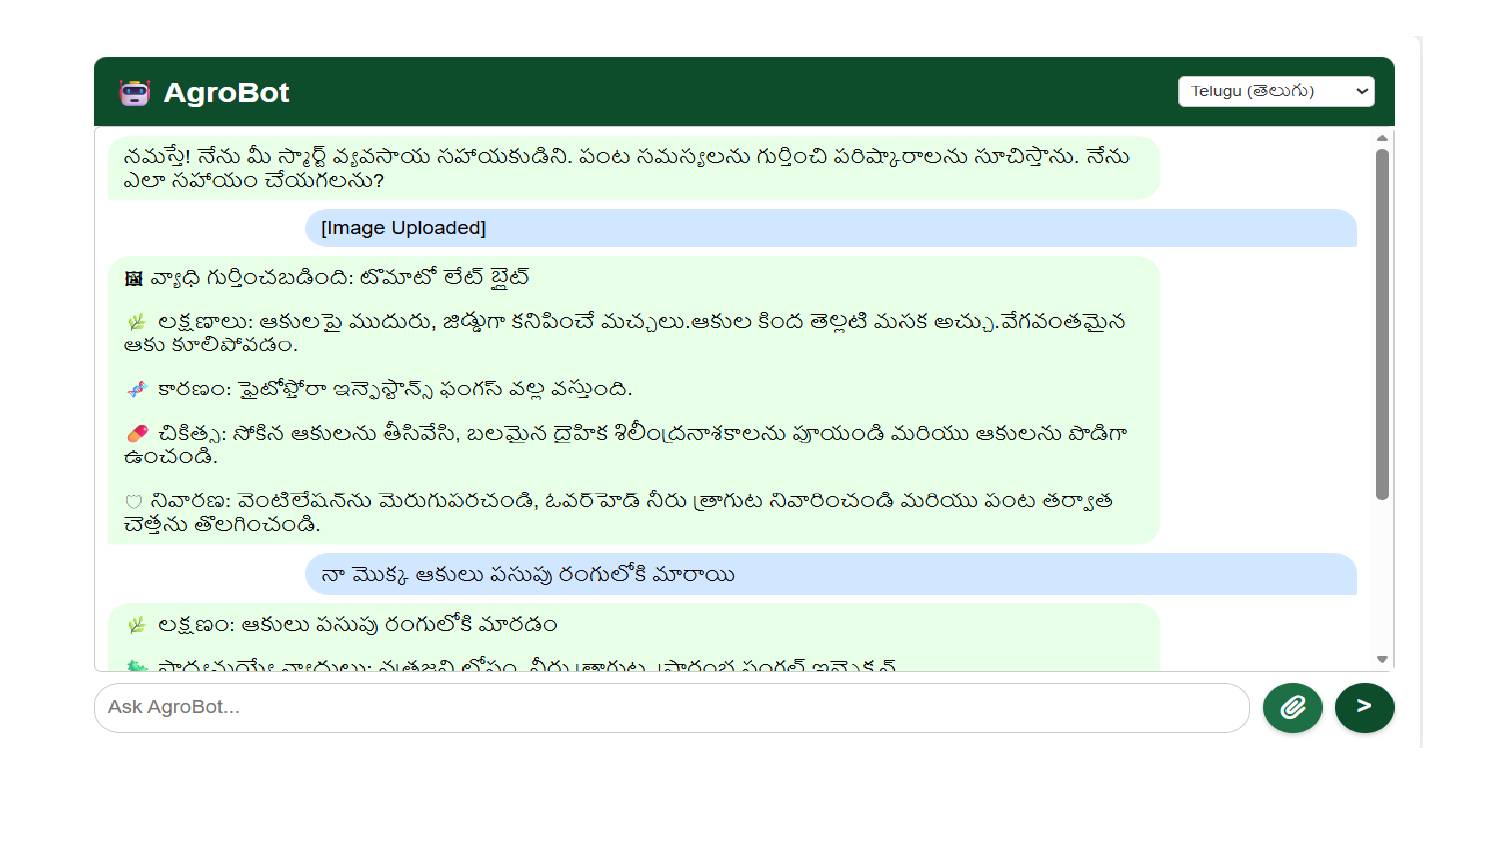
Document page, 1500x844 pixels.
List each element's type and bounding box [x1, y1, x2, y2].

picture [76, 36, 1424, 748]
